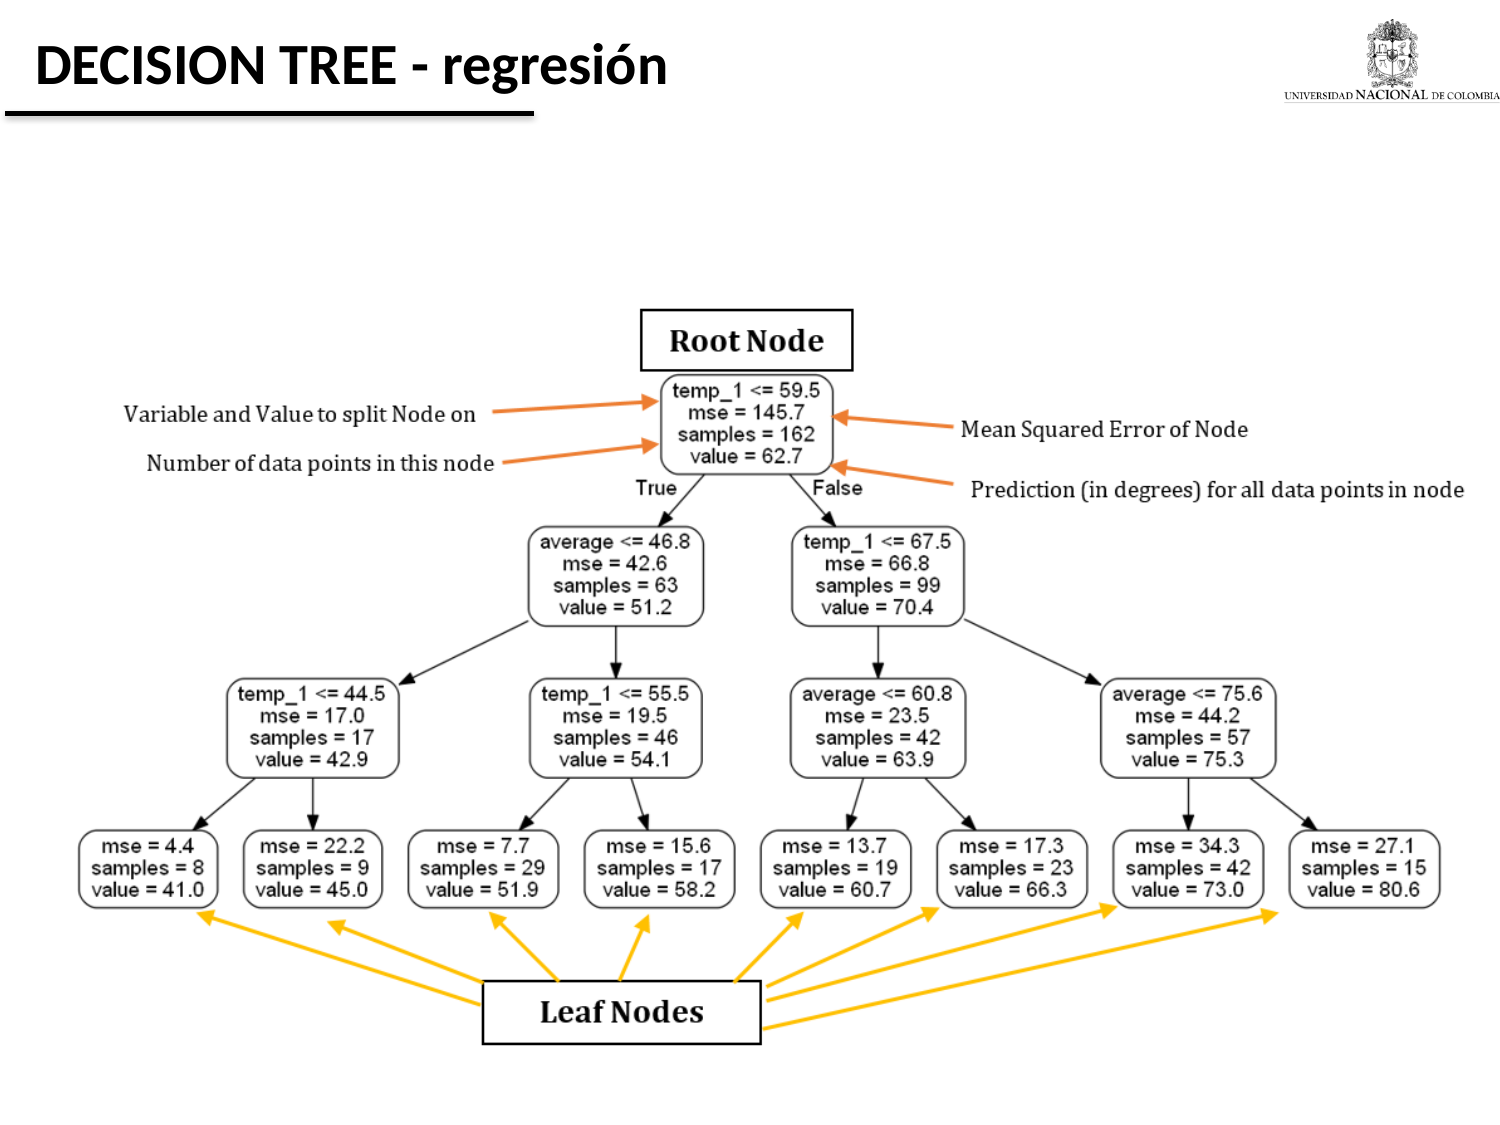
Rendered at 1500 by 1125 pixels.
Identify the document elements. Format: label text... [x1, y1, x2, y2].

text_box DECISION TREE - regresión [20, 19, 684, 104]
picture [1283, 18, 1500, 106]
picture [76, 231, 1477, 1083]
